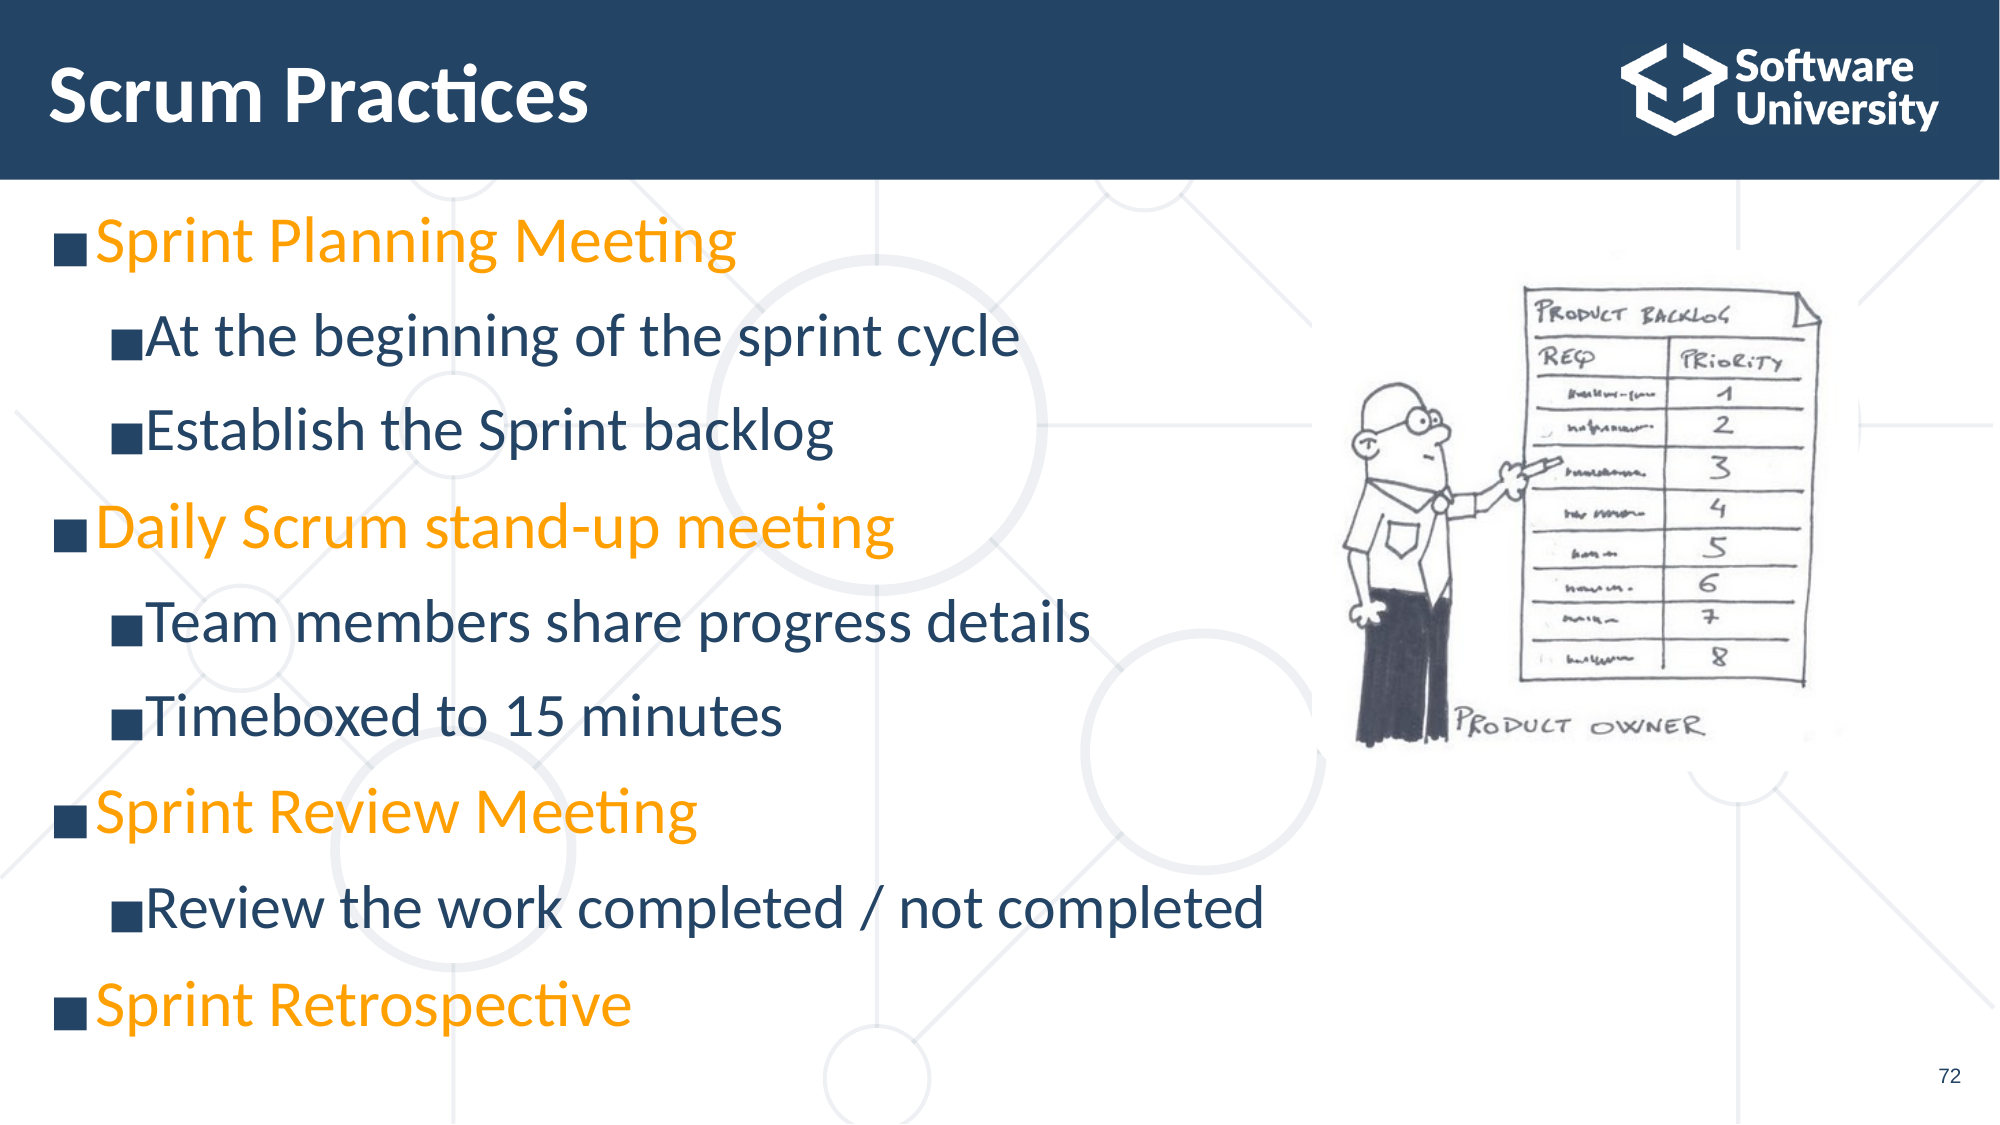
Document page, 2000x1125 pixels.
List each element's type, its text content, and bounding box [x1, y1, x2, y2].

picture [1621, 43, 1939, 136]
title Scrum Practices [31, 16, 1591, 162]
list Sprint Planning Meeting At the beginning of the sprint cycle Establish the Sprint backlog Daily Scrum stand-up meeting Team members share progress details Timeboxed to 15 minutes Sprint Review Meeting Review the work completed / not completed Sprint Retrospective [31, 196, 1970, 1050]
picture [1311, 249, 1859, 772]
slide_number 72 [1896, 1049, 1968, 1101]
